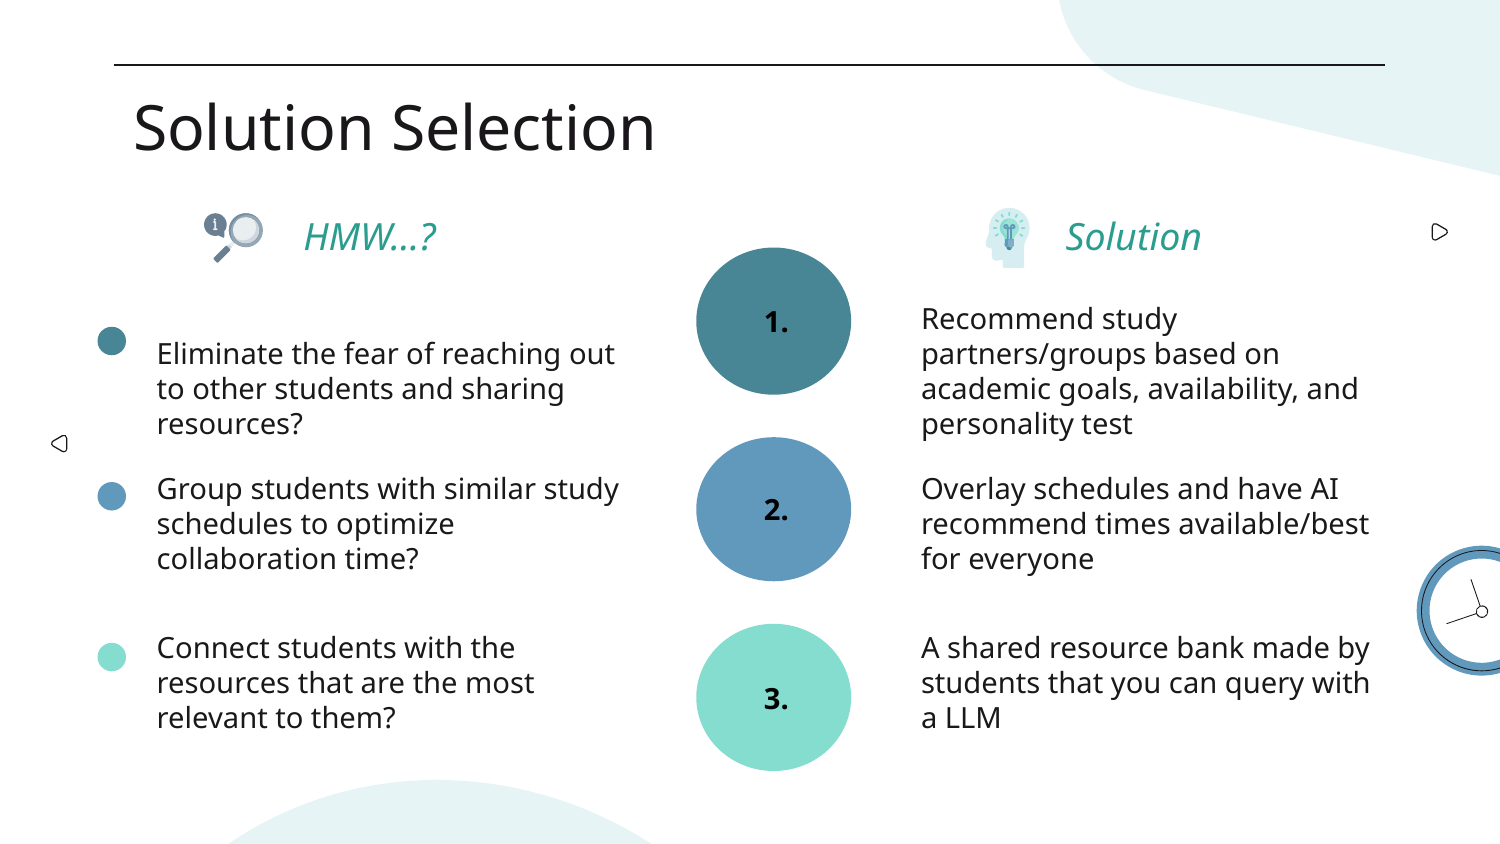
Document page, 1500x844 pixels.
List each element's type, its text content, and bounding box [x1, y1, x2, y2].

title Solution Selection [118, 72, 1382, 167]
subtitle Overlay schedules and have AI recommend times available/best for everyone [906, 455, 1406, 564]
text_box 3. [696, 623, 852, 772]
subtitle Eliminate the fear of reaching out to other students and sharing resources? [141, 385, 642, 455]
subtitle Connect students with the resources that are the most relevant to them? [141, 614, 642, 723]
text_box 1. [696, 247, 852, 395]
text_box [984, 207, 1032, 269]
text_box 2. [696, 437, 852, 582]
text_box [200, 212, 264, 264]
subtitle A shared resource bank made by students that you can query with a LLM [906, 614, 1406, 723]
text_box [97, 642, 127, 672]
text_box [97, 326, 127, 356]
subtitle Recommend study partners/groups based on academic goals, availability, and personality test [906, 385, 1406, 455]
subtitle Group students with similar study schedules to optimize collaboration time? [141, 455, 642, 564]
text_box [97, 482, 127, 511]
subtitle HMW…? [119, 203, 620, 273]
subtitle Solution [883, 203, 1384, 273]
